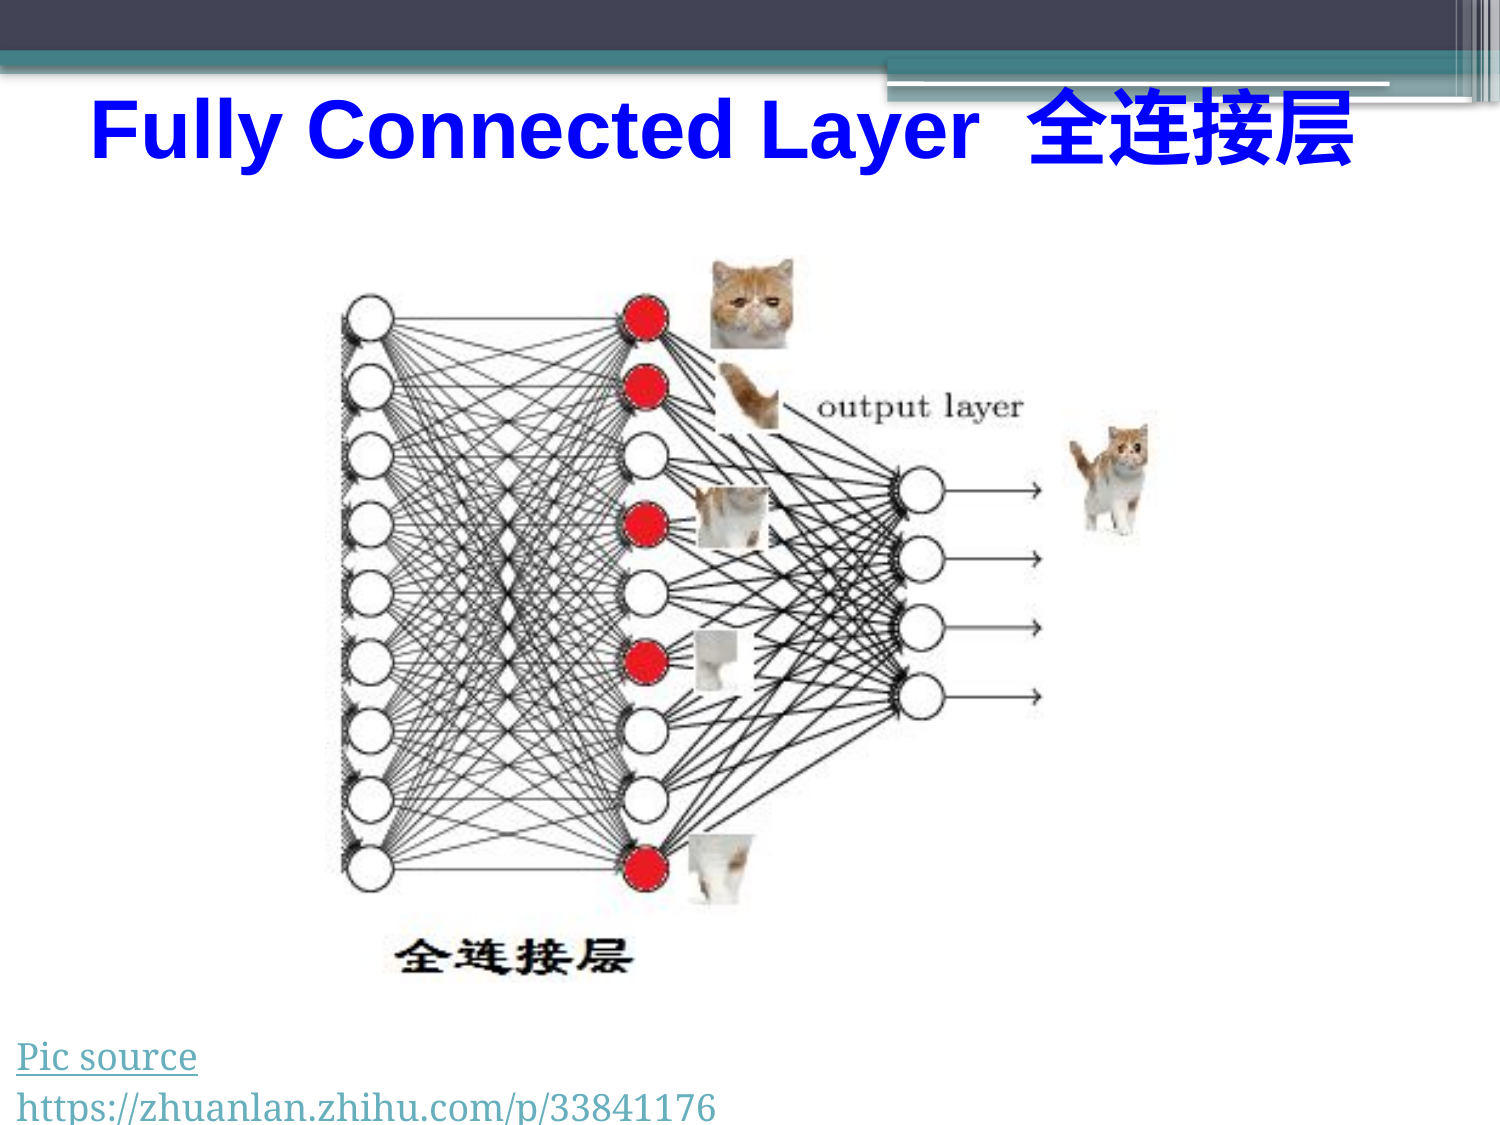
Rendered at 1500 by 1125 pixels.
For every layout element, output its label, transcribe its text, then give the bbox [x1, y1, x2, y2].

picture [325, 255, 1175, 983]
title Fully Connected Layer 全连接层 [75, 37, 1425, 213]
text_box Pic source https://zhuanlan.zhihu.com/p/33841176 [1, 1025, 733, 1125]
